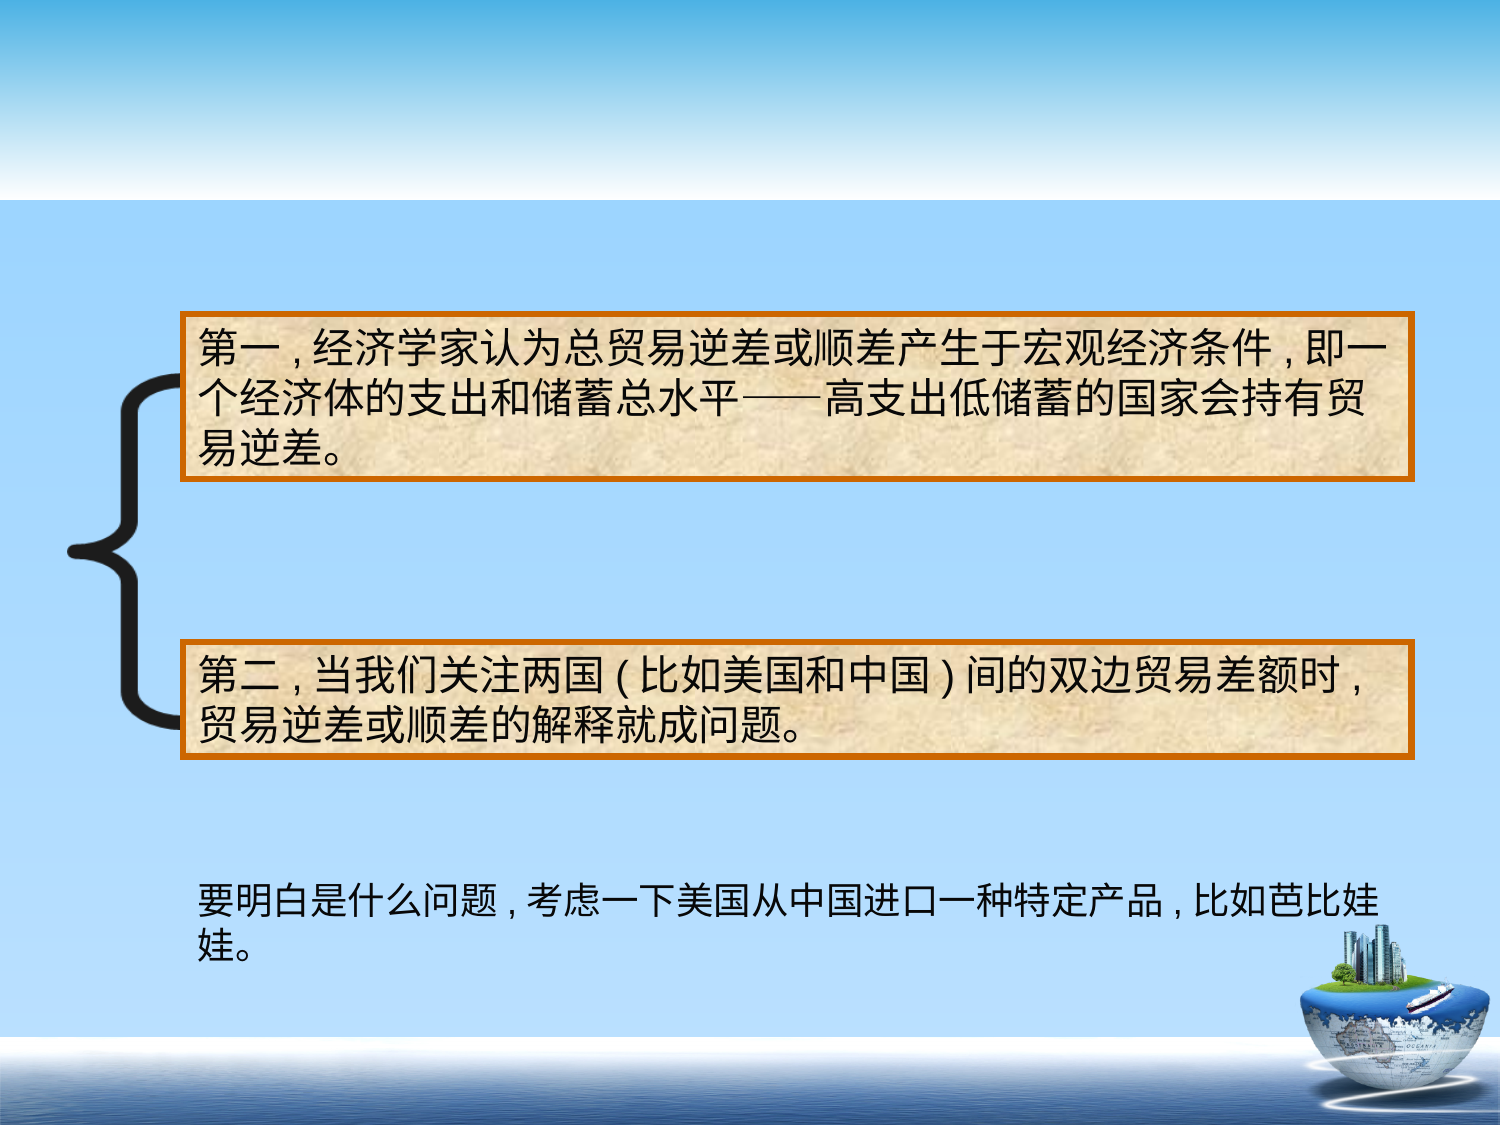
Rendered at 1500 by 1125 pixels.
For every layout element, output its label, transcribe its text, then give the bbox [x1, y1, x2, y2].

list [67, 373, 184, 731]
text_box 要明白是什么问题,考虑一下美国从中国进口一种特定产品,比如芭比娃娃。 [183, 869, 1412, 975]
text_box 第一,经济学家认为总贸易逆差或顺差产生于宏观经济条件,即一个经济体的支出和储蓄总水平——高支出低储蓄的国家会持有贸易逆差。 [183, 314, 1412, 480]
text_box 第二,当我们关注两国(比如美国和中国)间的双边贸易差额时,贸易逆差或顺差的解释就成问题。 [183, 641, 1412, 757]
picture [0, 970, 1500, 1125]
